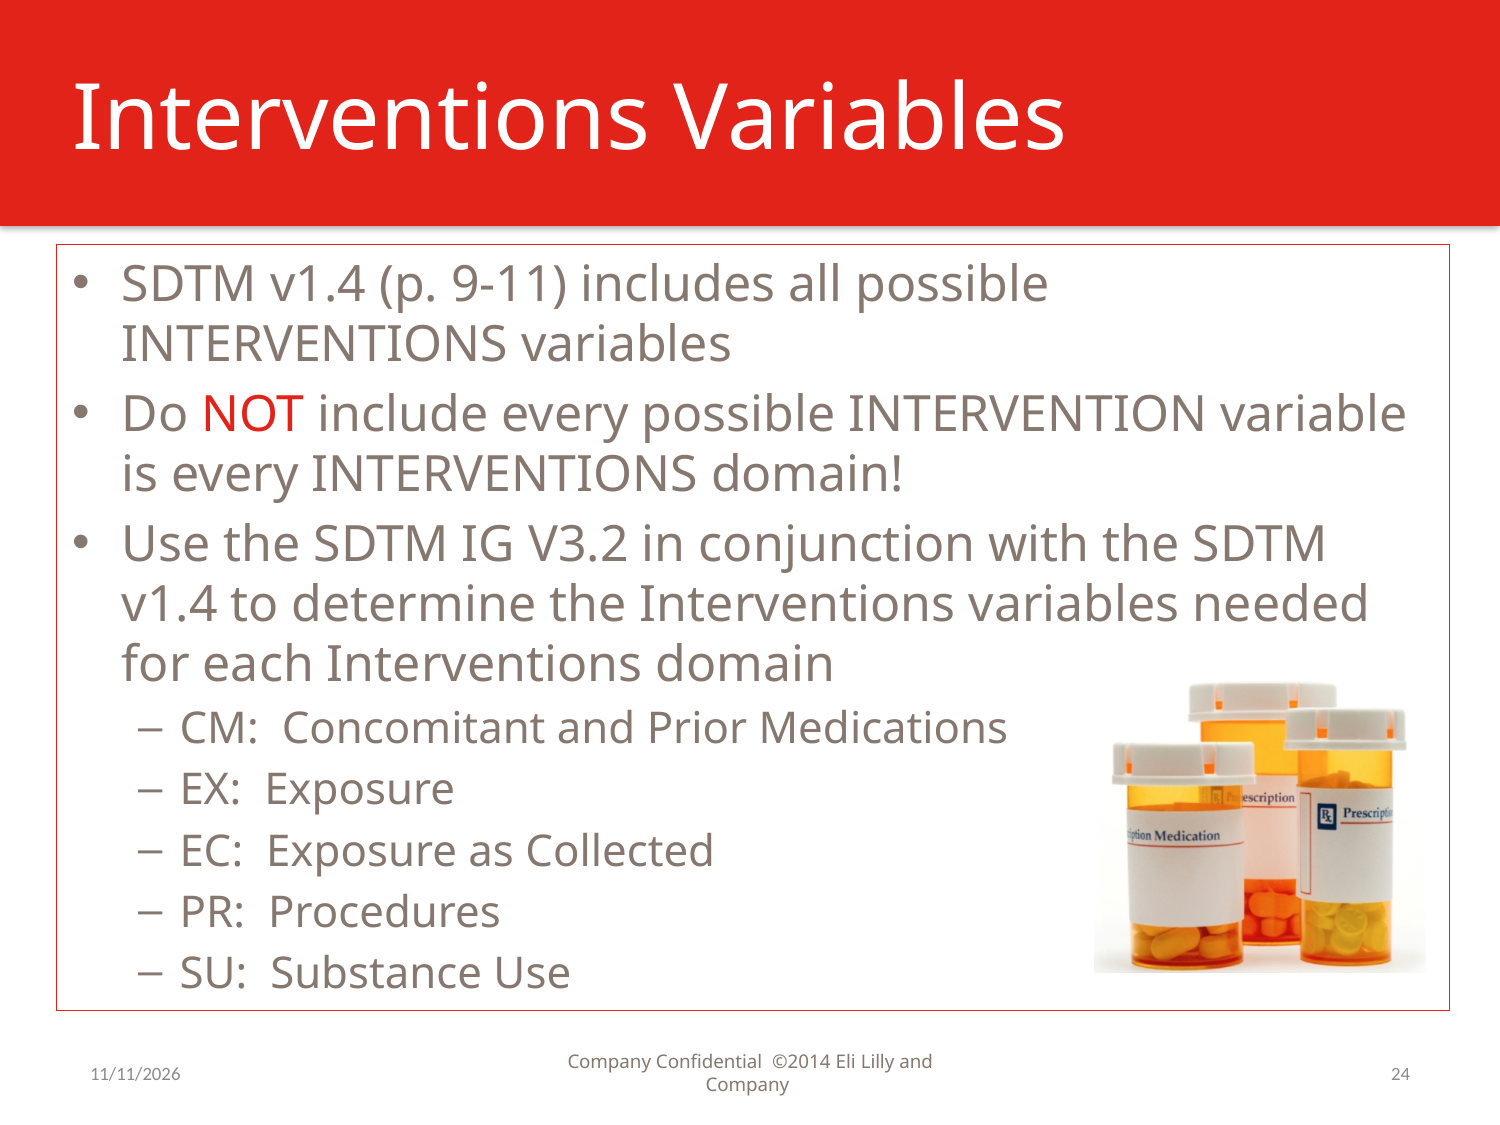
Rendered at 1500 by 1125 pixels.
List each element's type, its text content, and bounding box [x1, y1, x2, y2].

slide_number 24 [1074, 1042, 1425, 1103]
list SDTM v1.4 (p. 9-11) includes all possible INTERVENTIONS variables Do NOT include every possible INTERVENTION variable is every INTERVENTIONS domain! Use the SDTM IG V3.2 in conjunction with the SDTM v1.4 to determine the Interventions variables needed for each Interventions domain CM: Concomitant and Prior Medications EX: Exposure EC: Exposure as Collected PR: Procedures SU: Substance Use [56, 244, 1450, 1011]
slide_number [75, 1042, 425, 1103]
picture [1094, 681, 1426, 973]
footer Company Confidential ©2014 Eli Lilly and Company [512, 1042, 988, 1103]
title Interventions Variables [56, 19, 1450, 207]
